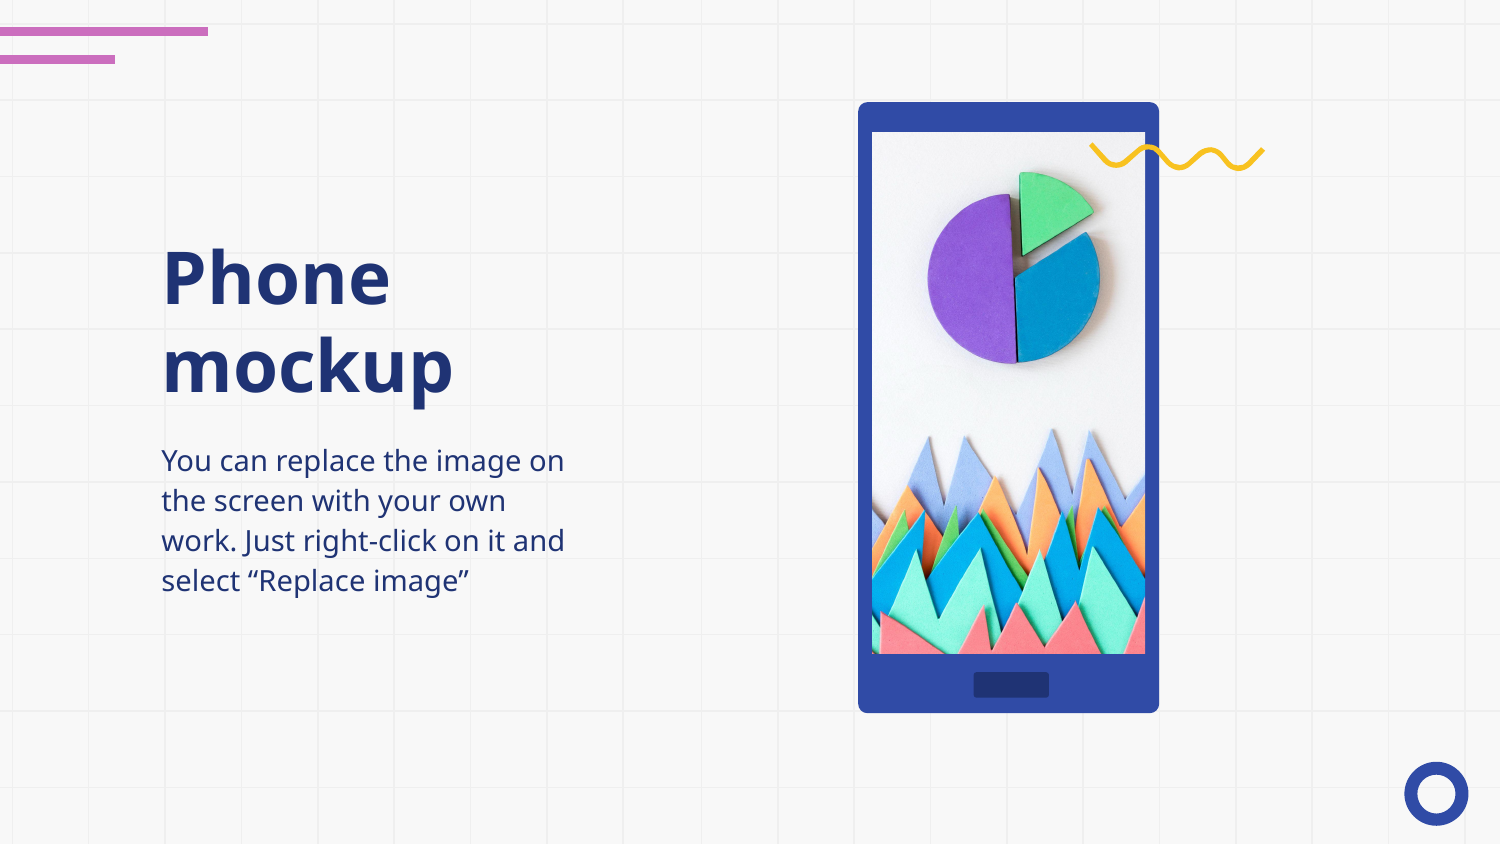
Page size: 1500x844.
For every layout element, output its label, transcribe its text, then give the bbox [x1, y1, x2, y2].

text_box [1164, 147, 1266, 172]
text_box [857, 101, 1160, 714]
subtitle You can replace the image on the screen with your own work. Just right-click on it and select “Replace image” [146, 421, 589, 597]
picture [871, 131, 1146, 654]
title Phone mockup [146, 247, 589, 421]
